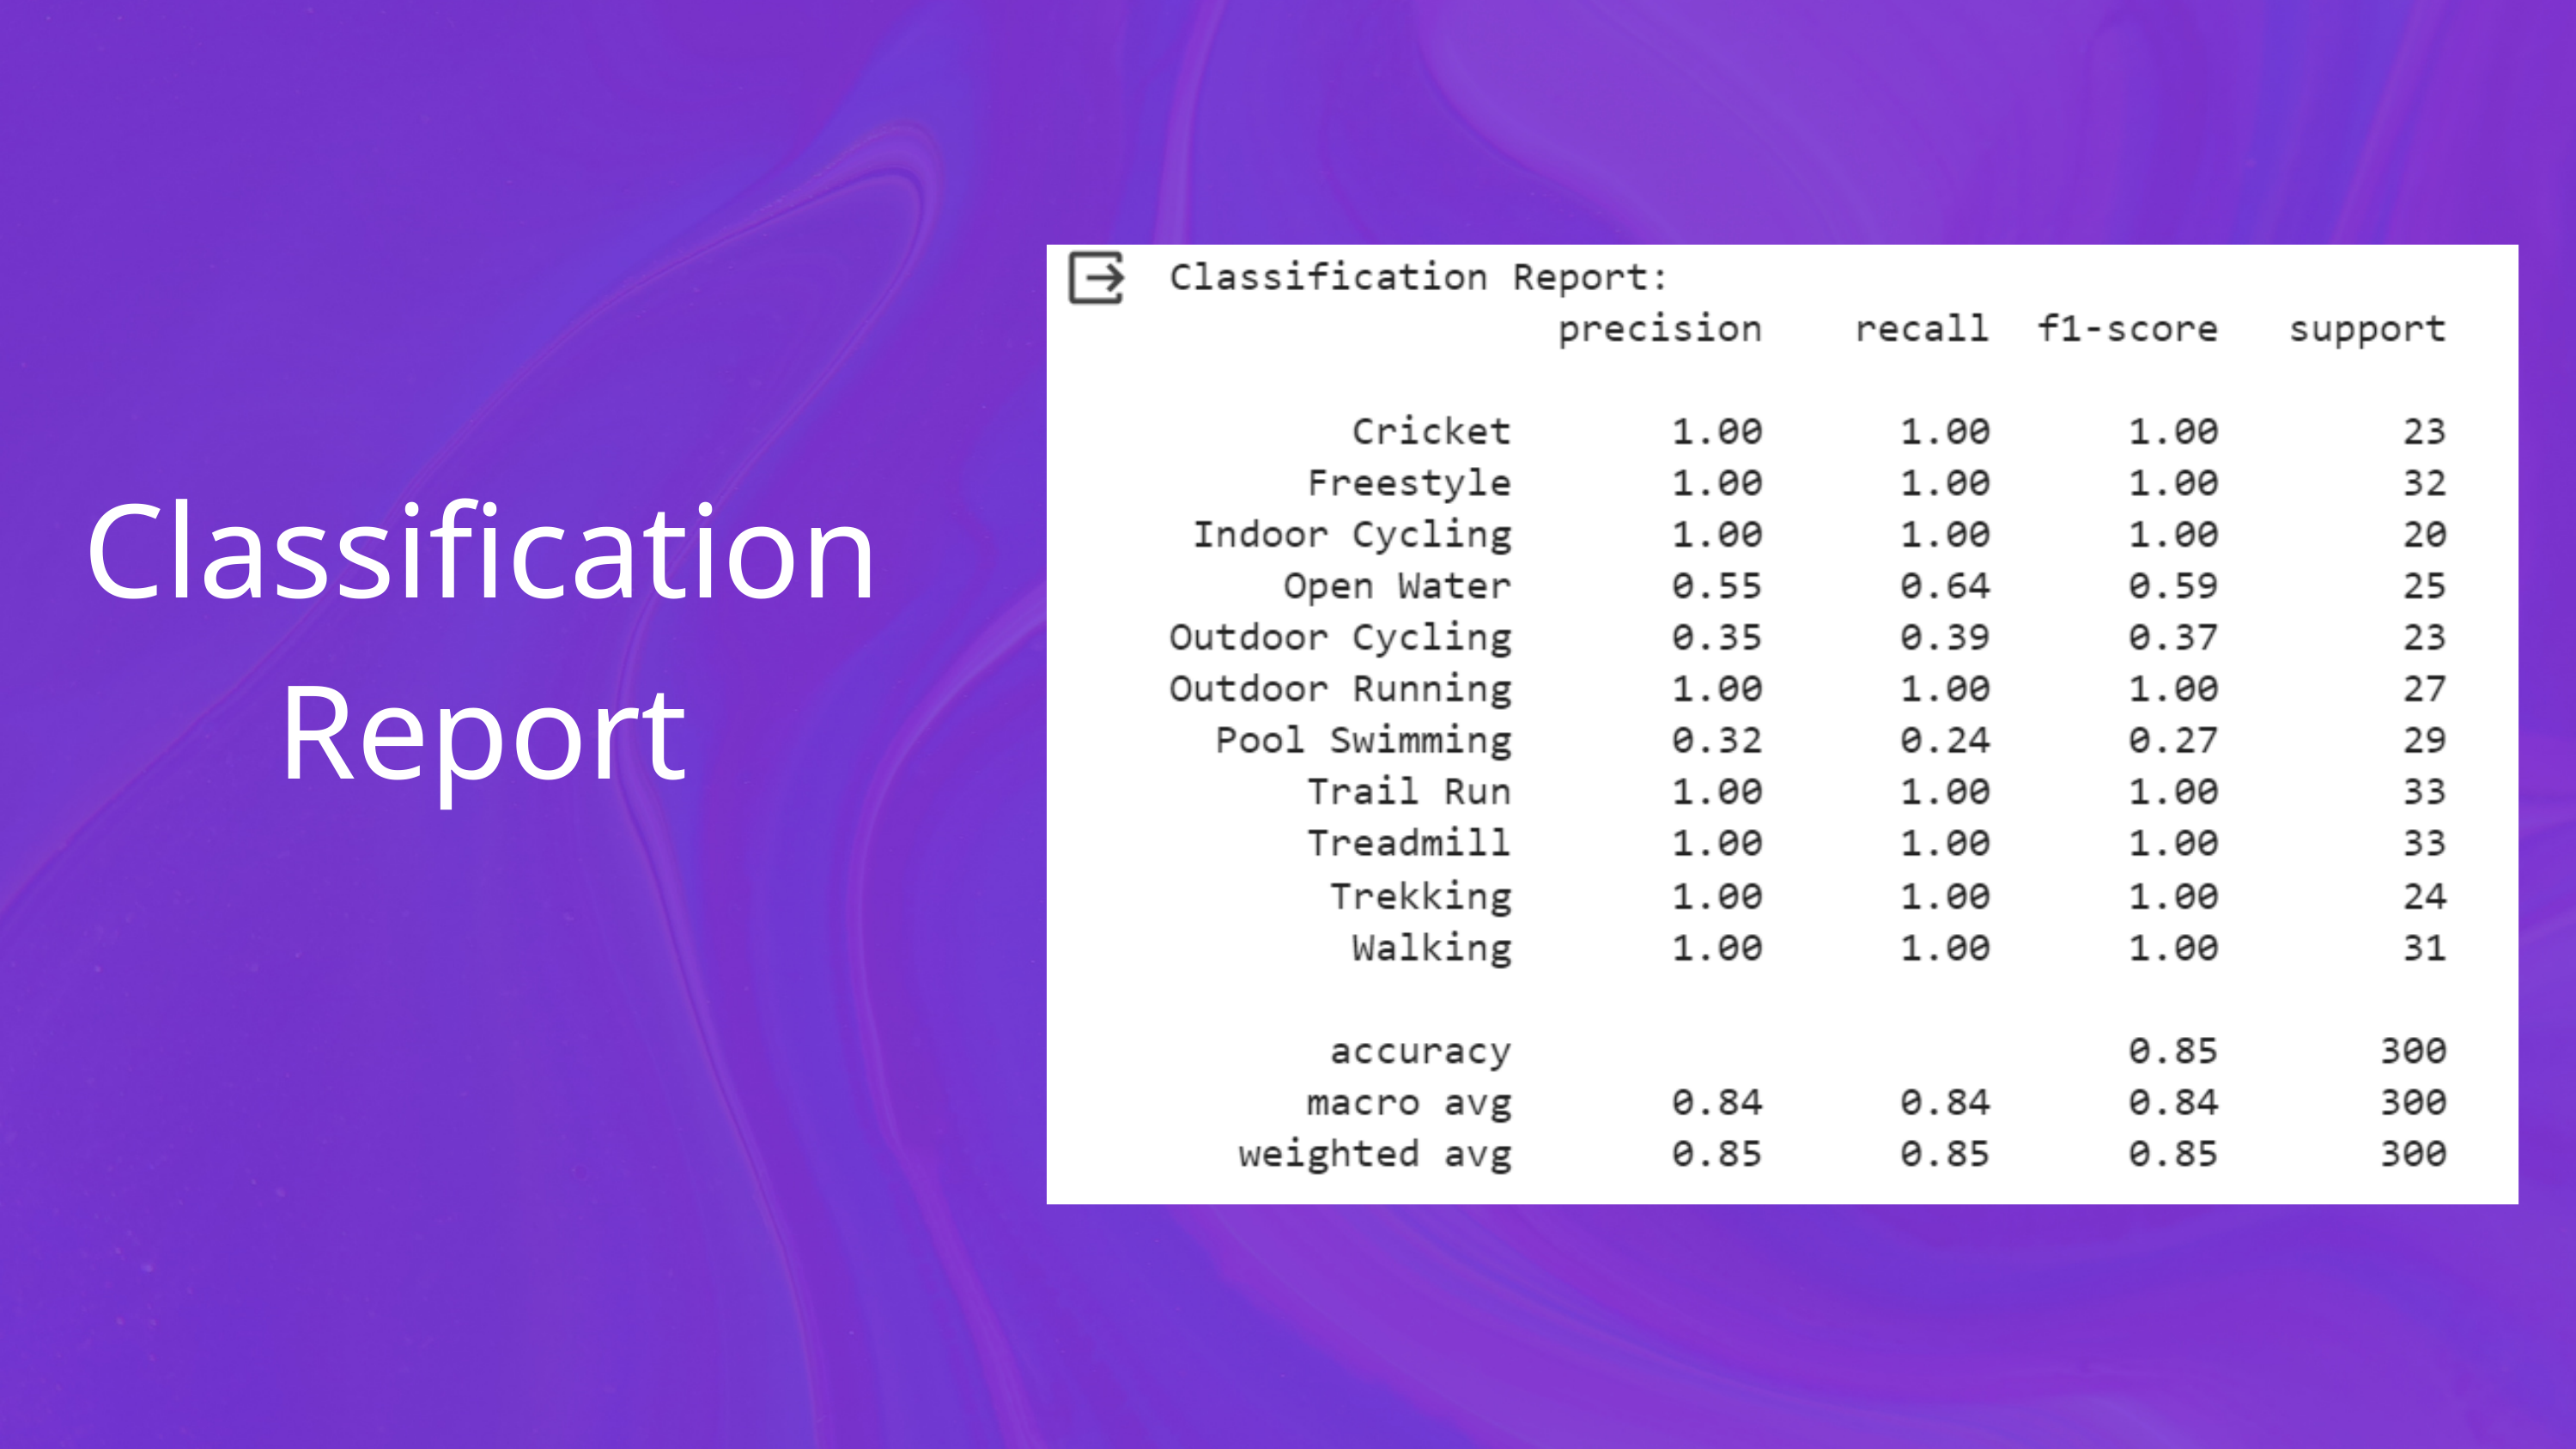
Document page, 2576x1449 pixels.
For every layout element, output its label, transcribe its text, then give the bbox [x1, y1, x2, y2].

text_box [0, 0, 2576, 1449]
text_box [1047, 245, 2519, 1204]
text_box Classification Report [52, 441, 912, 805]
